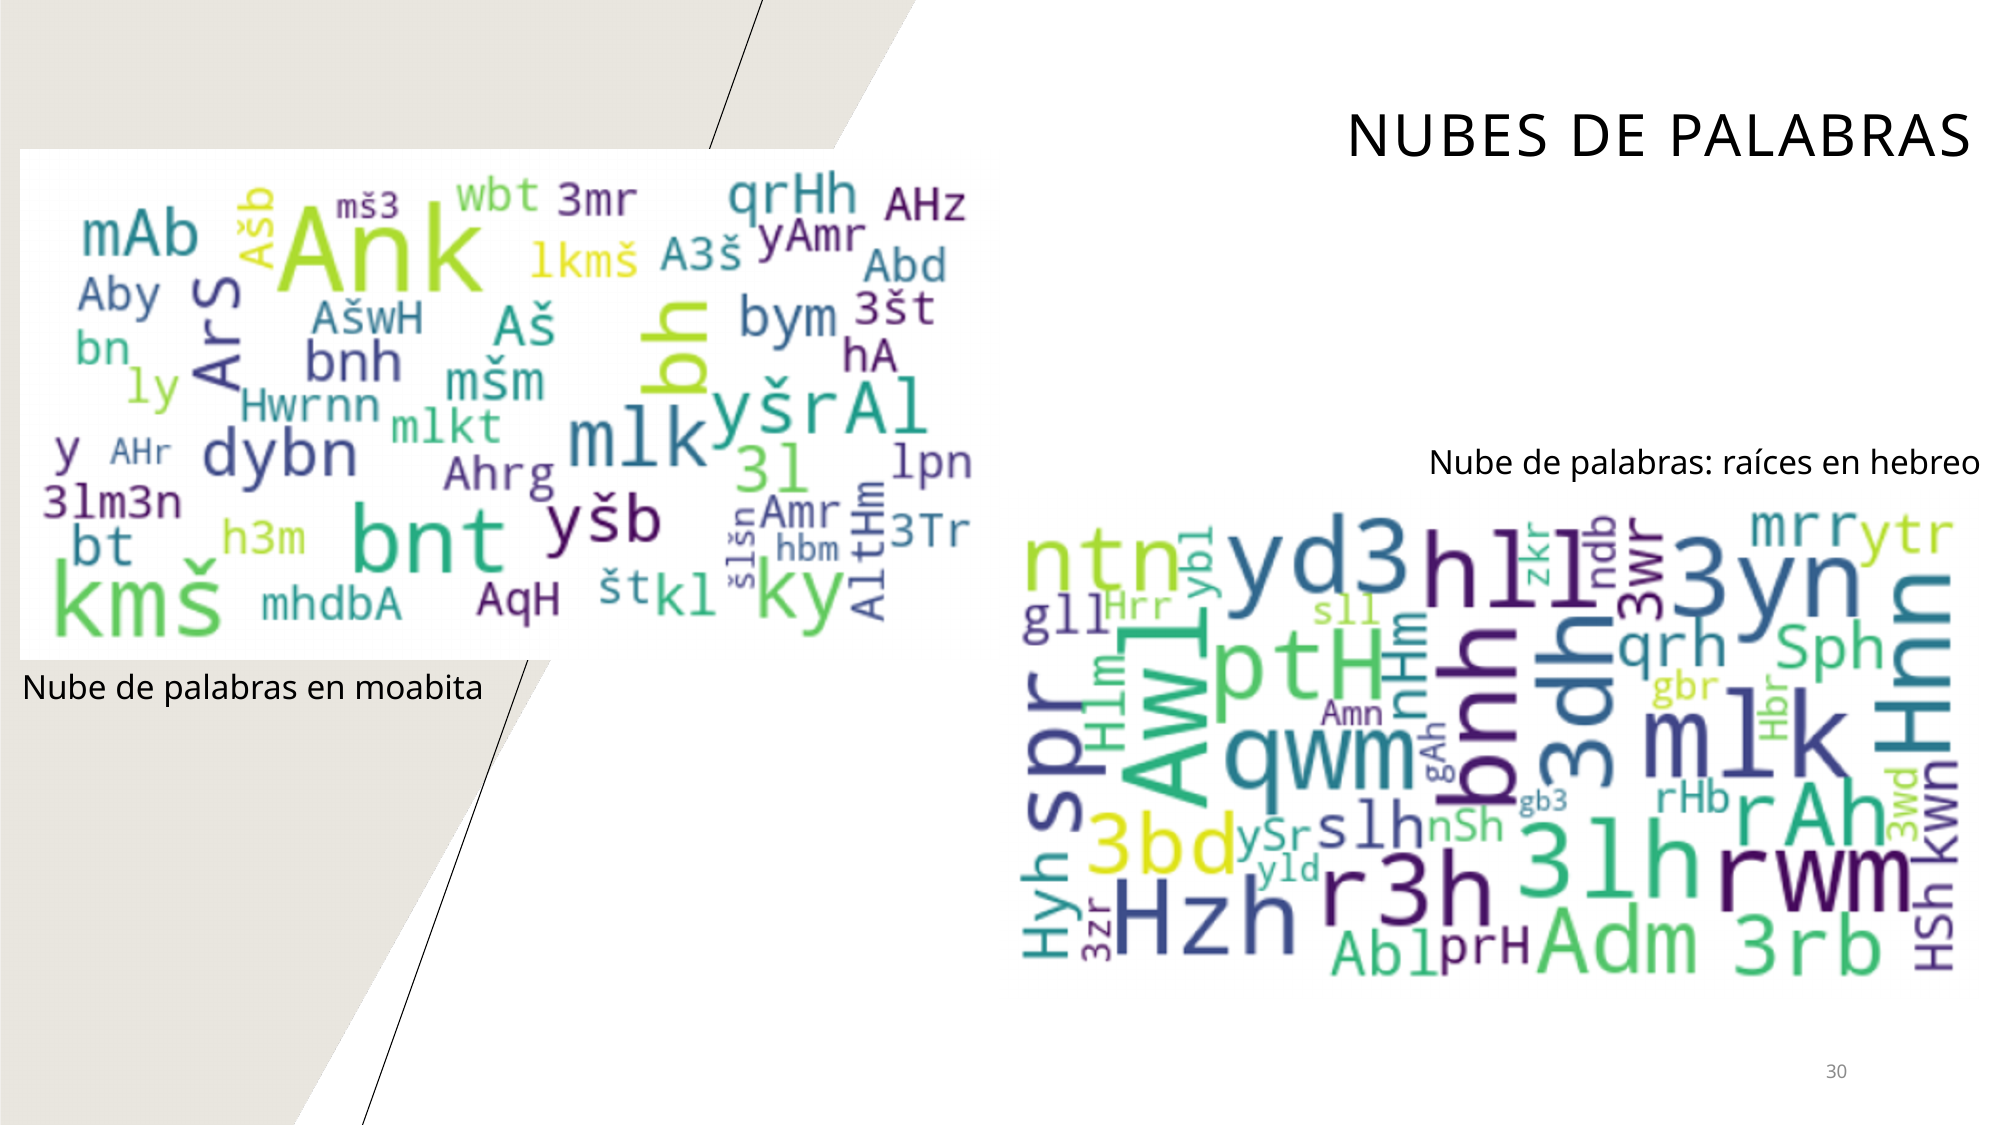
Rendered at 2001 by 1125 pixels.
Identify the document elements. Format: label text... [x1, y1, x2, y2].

slide_number 30 [1584, 1042, 1863, 1103]
text_box Nube de palabras: raíces en hebreo [1413, 433, 1997, 489]
title Nubes de palabras [1331, 75, 2000, 177]
picture [0, 0, 1979, 1125]
text_box Nube de palabras en moabita [7, 659, 500, 714]
